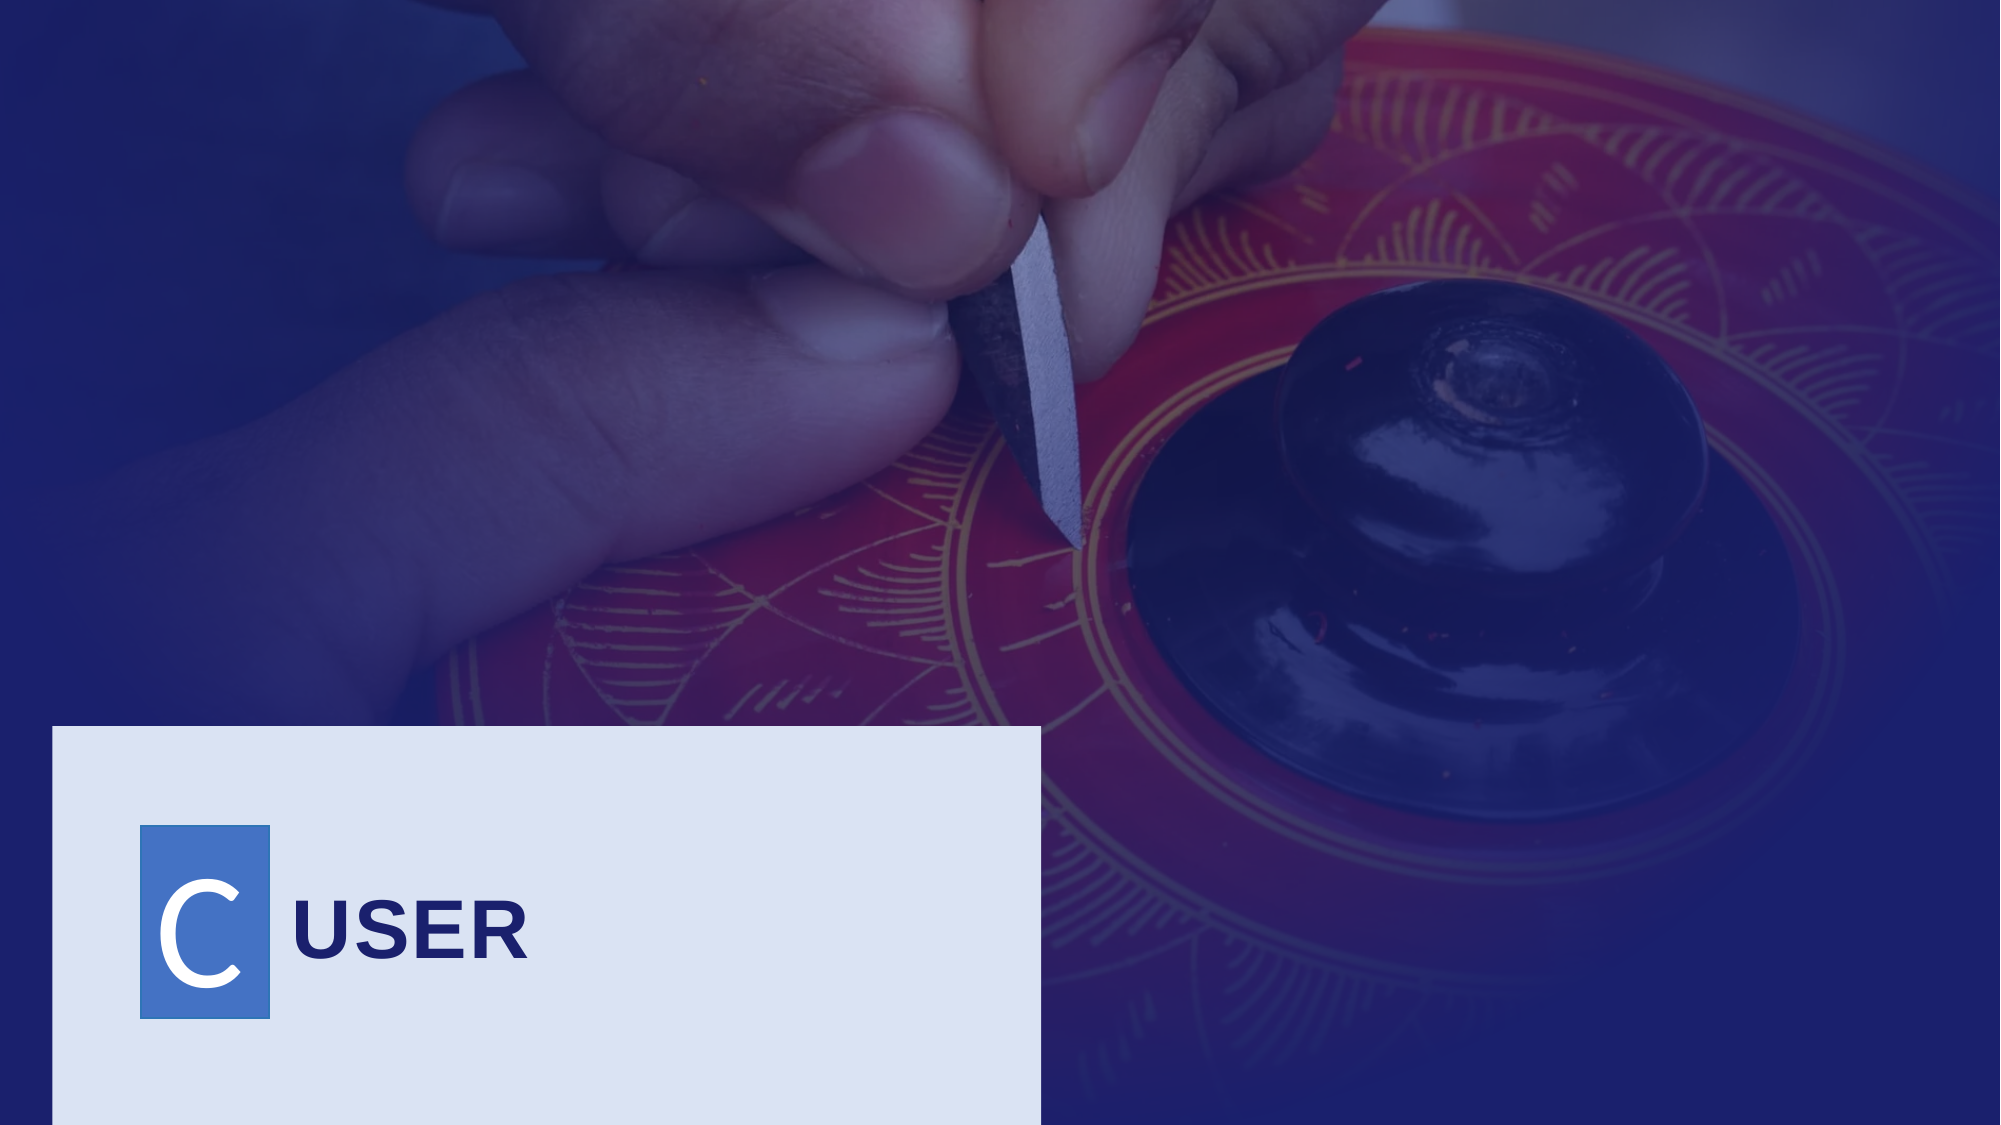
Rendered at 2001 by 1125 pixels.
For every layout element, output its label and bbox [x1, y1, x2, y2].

text_box [141, 813, 270, 1031]
picture [0, 0, 2000, 1125]
text_box [52, 726, 1042, 1125]
